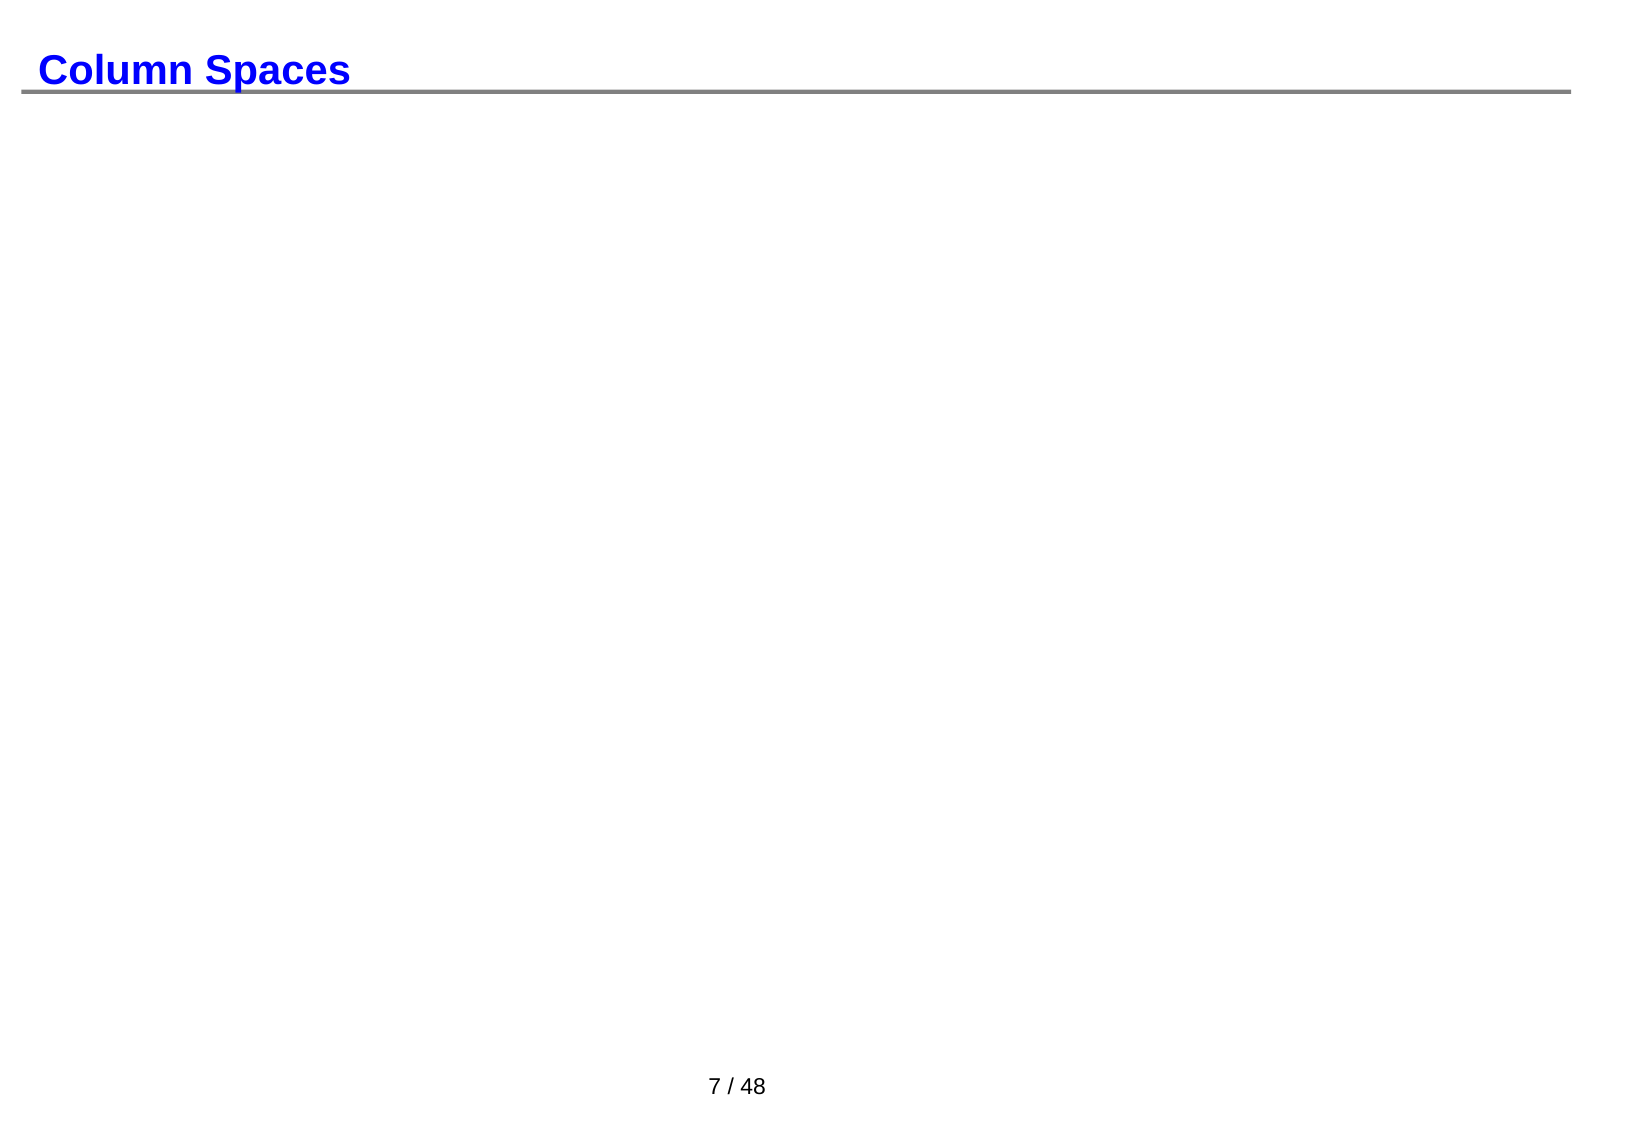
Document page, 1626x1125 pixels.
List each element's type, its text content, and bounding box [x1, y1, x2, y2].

title Column Spaces [22, 21, 1179, 91]
